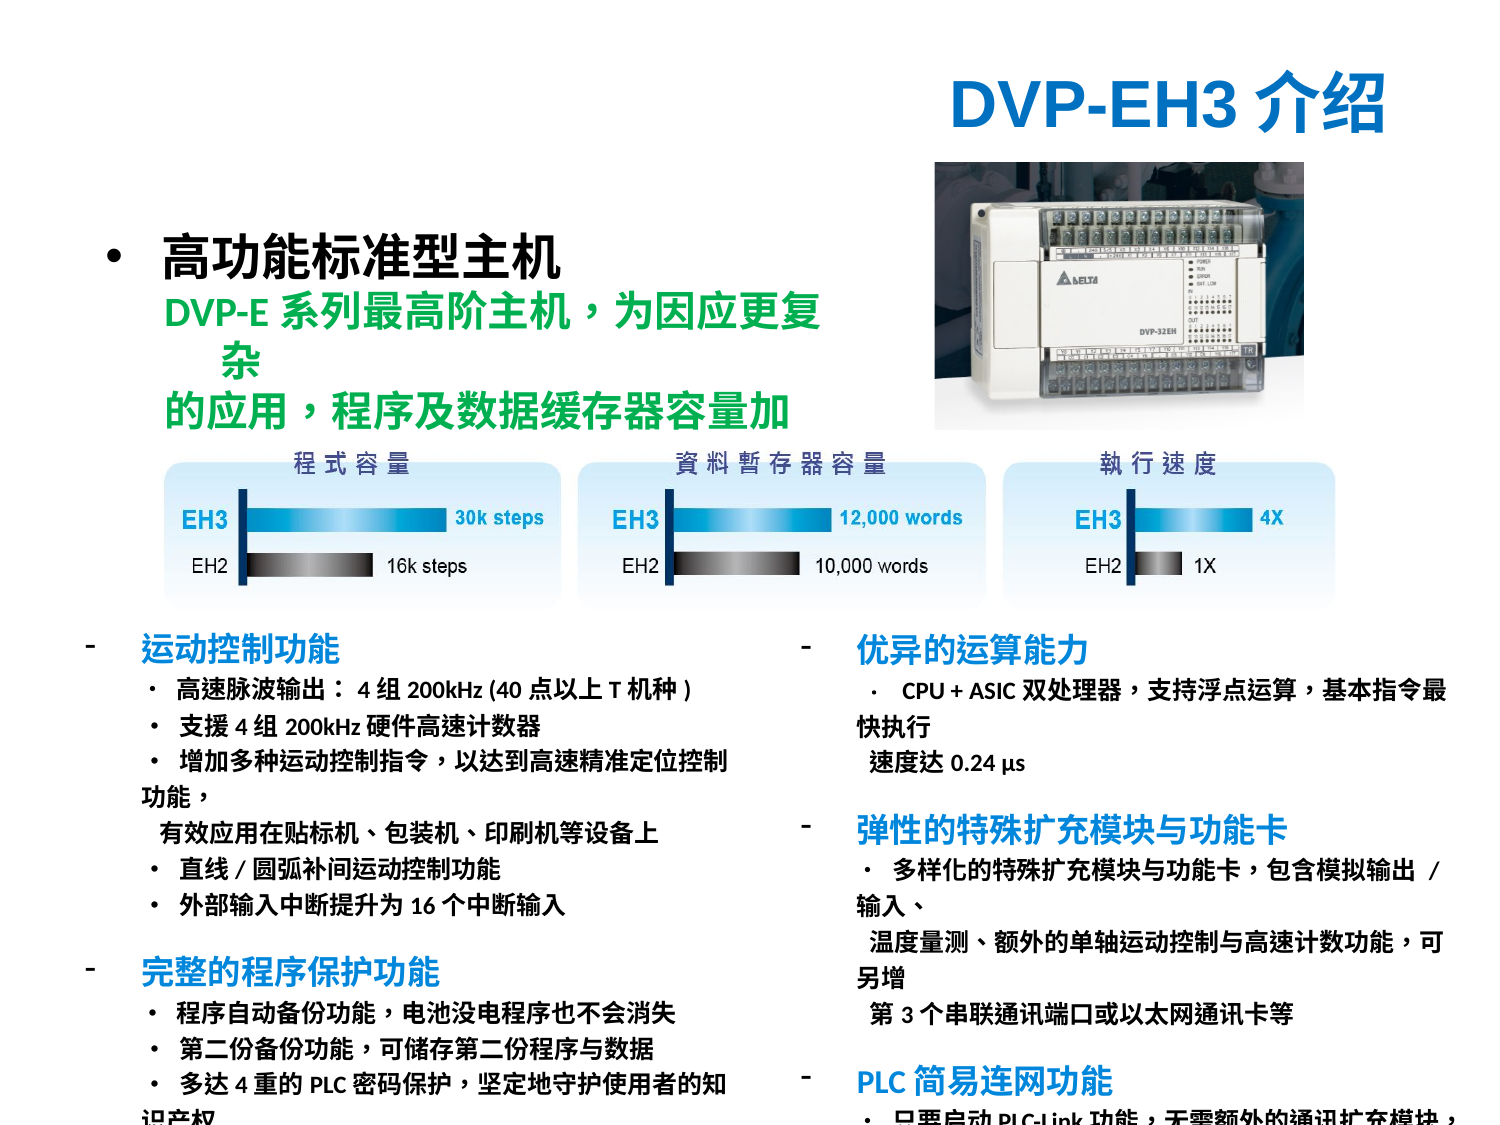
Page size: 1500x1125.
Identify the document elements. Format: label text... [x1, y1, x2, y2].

text_box 运动控制功能 ‧ 高速脉波输出：4组200kHz (40点以上T机种) ‧ 支援4组200kHz硬件高速计数器 ‧ 增加多种运动控制指令，以达到高速精准定位控制功能， 有效应用在贴标机、包装机、印刷机等设备上 ‧ 直线/圆弧补间运动控制功能 ‧ 外部输入中断提升为16个中断输入 完整的程序保护功能 ‧ 程序自动备份功能，电池没电程序也不会消失 ‧ 第二份备份功能，可储存第二份程序与数据 ‧ 多达4重的PLC密码保护，坚定地守护使用者的知识产权 [11, 612, 726, 1125]
text_box 高功能标准型主机 DVP-E系列最高阶主机，为因应更复杂 的应用，程序及数据缓存器容量加大 [90, 187, 843, 493]
picture [934, 162, 1305, 430]
text_box 优异的运算能力 ‧ CPU + ASIC双处理器，支持浮点运算，基本指令最快执行 速度达0.24 μs 弹性的特殊扩充模块与功能卡 ‧ 多样化的特殊扩充模块与功能卡，包含模拟输出 / 输入、 温度量测、额外的单轴运动控制与高速计数功能，可另增 第3个串联通讯端口或以太网通讯卡等 PLC简易连网功能 ‧ 只要启动PLC-Link功能，无需额外的通讯扩充模块，即可 架构最高32台的联机网络 [726, 613, 1467, 1125]
text_box DVP-EH3介绍 [388, 53, 1403, 173]
picture [161, 437, 1353, 613]
